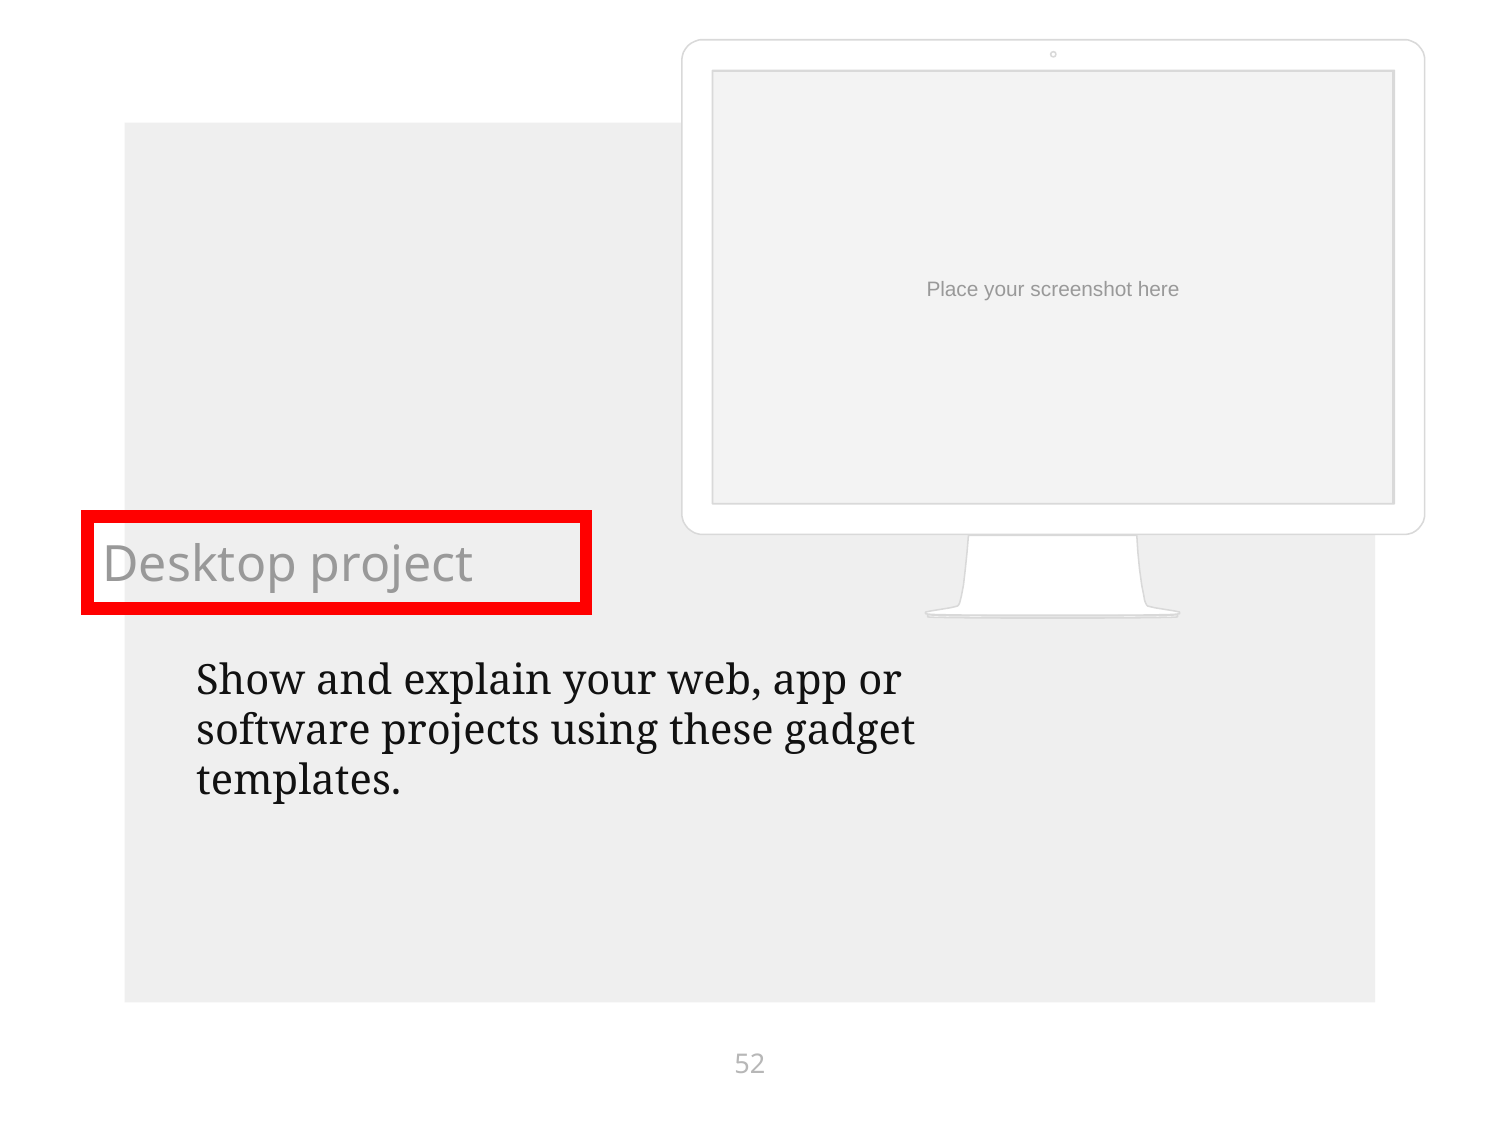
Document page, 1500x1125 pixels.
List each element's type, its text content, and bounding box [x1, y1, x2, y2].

list Show and explain your web, app or software projects using these gadget templates. [181, 638, 1080, 930]
slide_number 52 [705, 1031, 795, 1118]
text_box [681, 39, 1425, 619]
title Desktop project [81, 510, 592, 615]
text_box Place your screenshot here [713, 71, 1394, 503]
